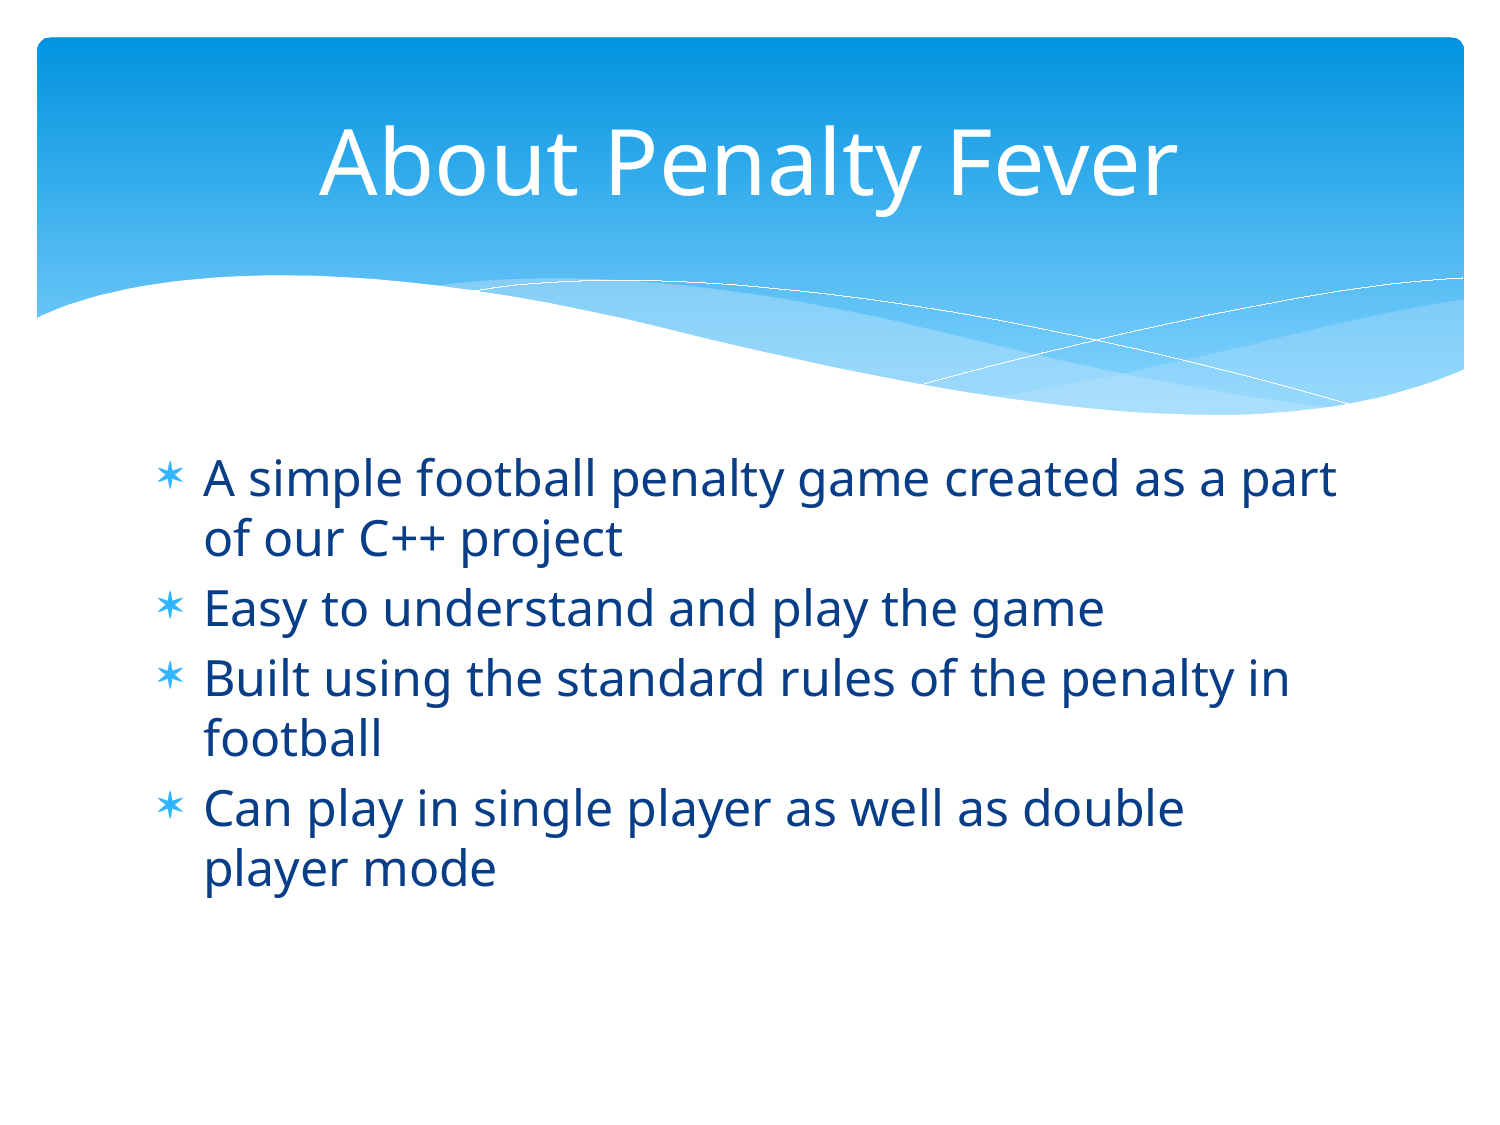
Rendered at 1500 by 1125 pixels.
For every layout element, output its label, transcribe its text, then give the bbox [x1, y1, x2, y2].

title About Penalty Fever [75, 55, 1425, 261]
list A simple football penalty game created as a part of our C++ project Easy to understand and play the game Built using the standard rules of the penalty in football Can play in single player as well as double player mode [143, 438, 1359, 1005]
